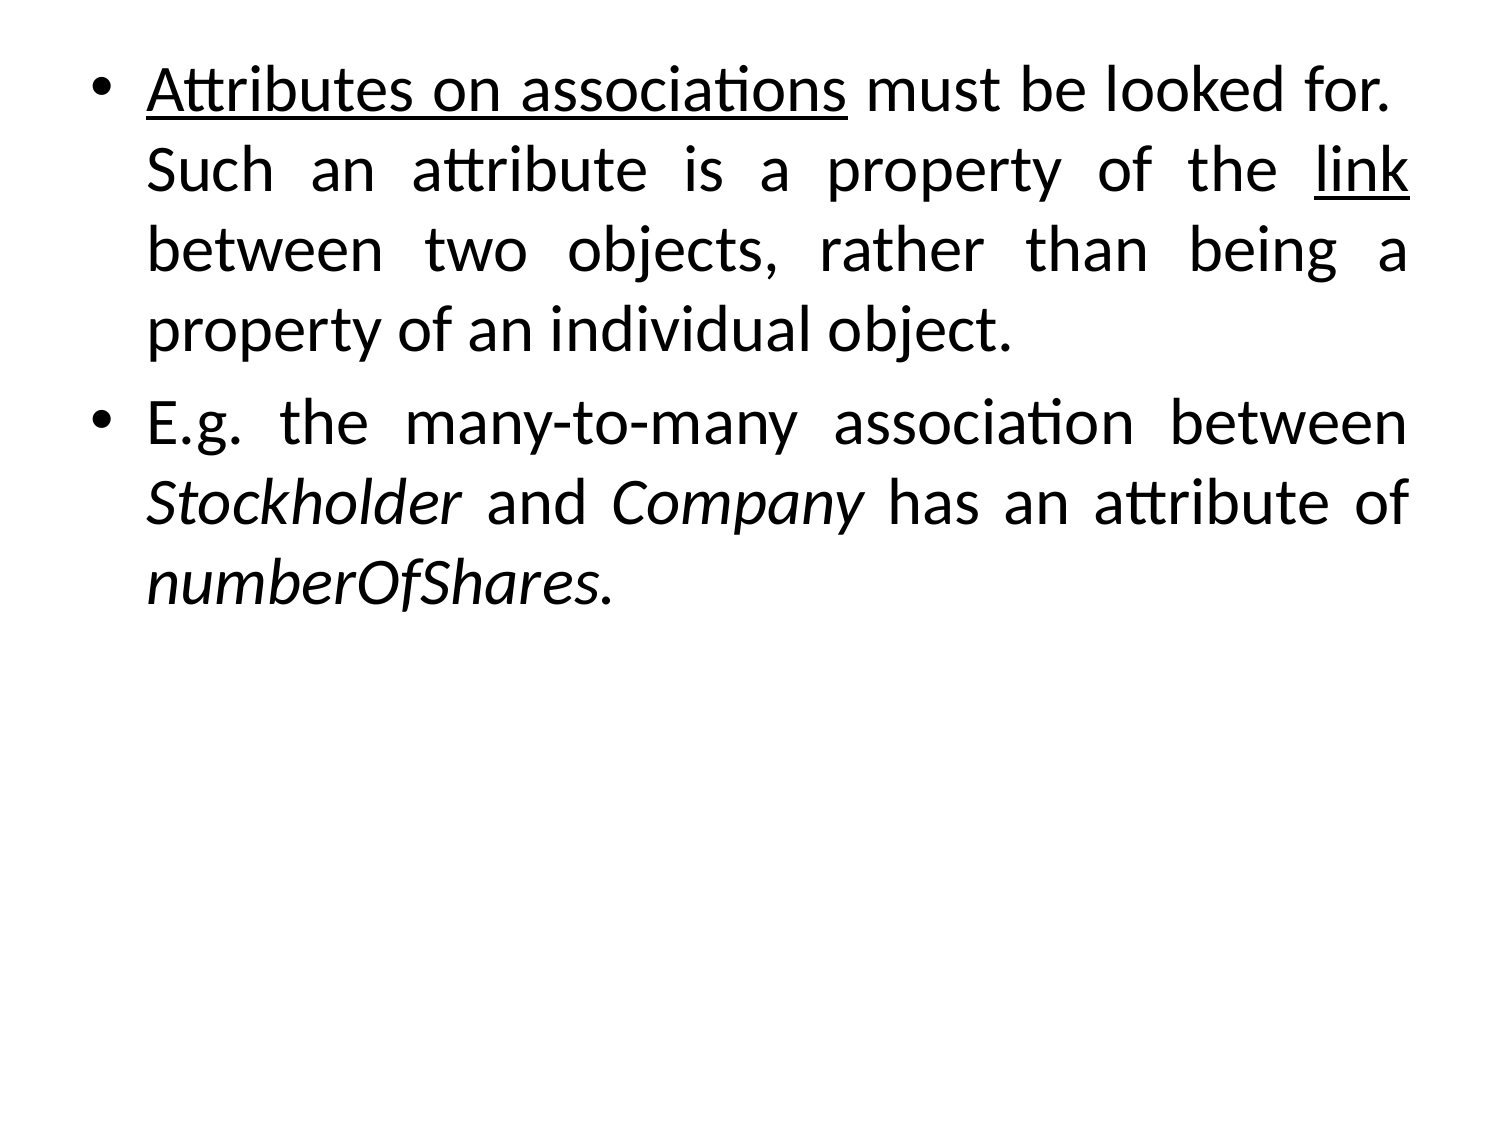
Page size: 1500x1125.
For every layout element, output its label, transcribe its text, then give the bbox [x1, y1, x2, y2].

list Attributes on associations must be looked for. Such an attribute is a property of the link between two objects, rather than being a property of an individual object. E.g. the many-to-many association between Stockholder and Company has an attribute of numberOfShares. [75, 37, 1425, 1005]
